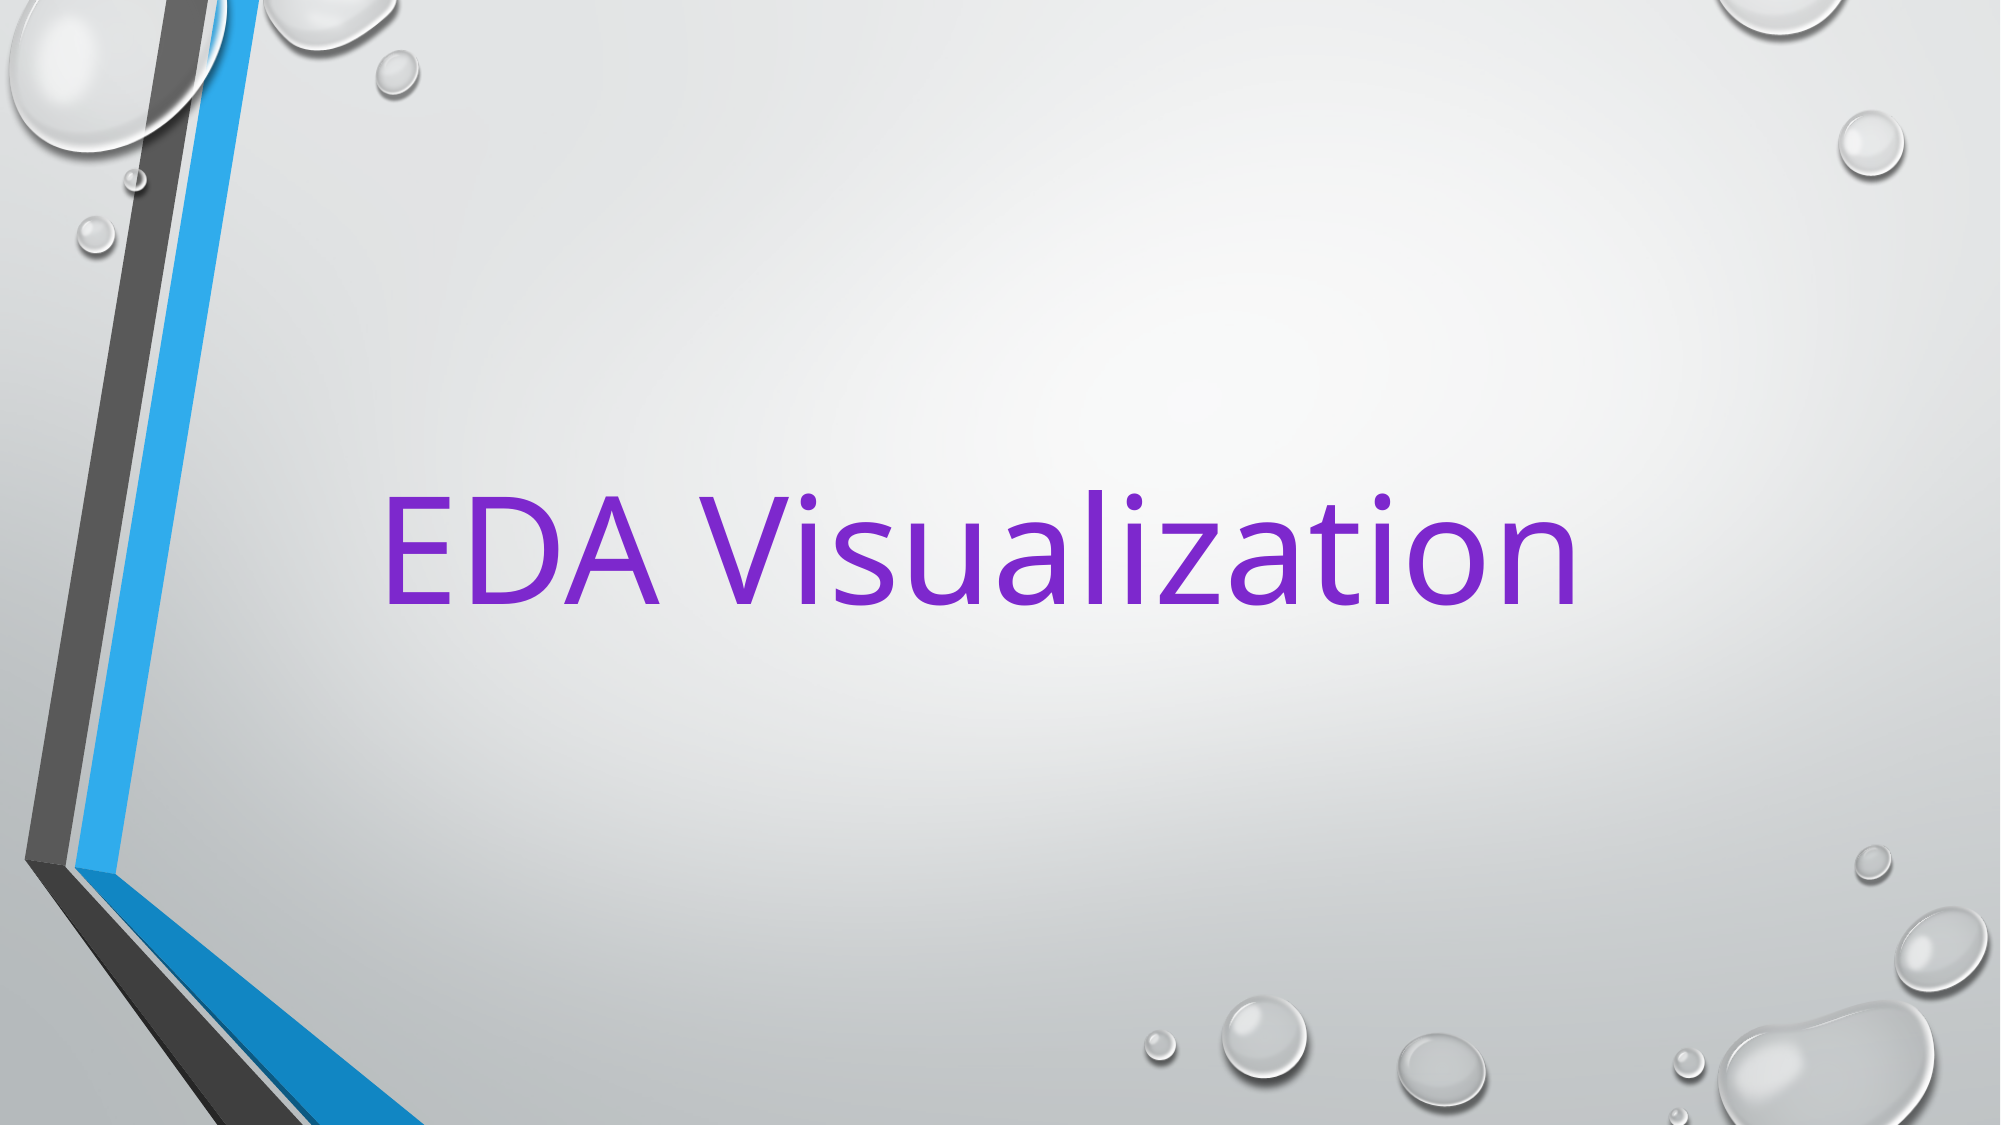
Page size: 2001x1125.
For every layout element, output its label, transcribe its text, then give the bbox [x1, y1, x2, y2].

picture [0, 0, 2001, 1125]
title EDA Visualization [149, 413, 1851, 676]
